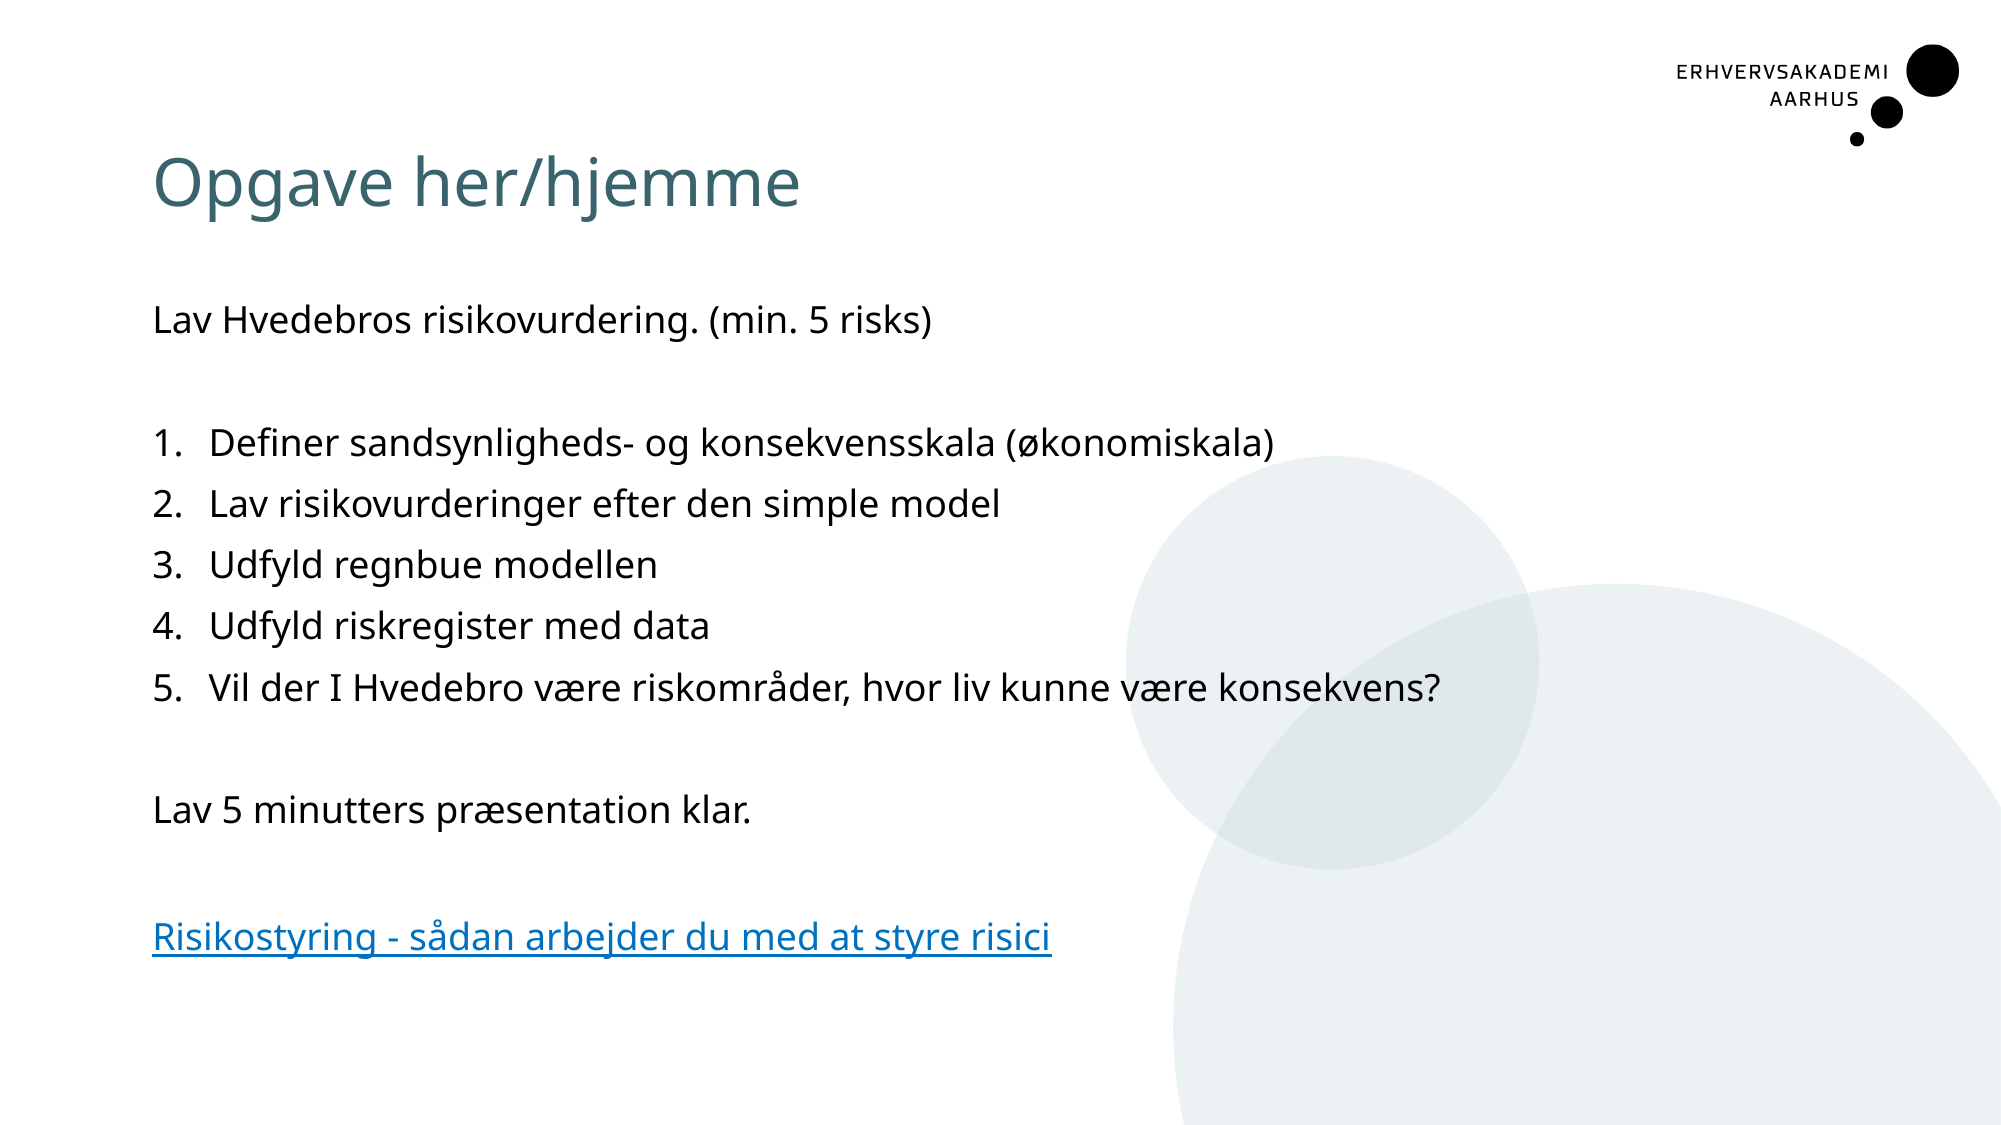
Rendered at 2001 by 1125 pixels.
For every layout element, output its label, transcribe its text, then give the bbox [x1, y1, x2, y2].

list Lav Hvedebros risikovurdering. (min. 5 risks) Definer sandsynligheds- og konsekvensskala (økonomiskala) Lav risikovurderinger efter den simple model Udfyld regnbue modellen Udfyld riskregister med data Vil der I Hvedebro være riskområder, hvor liv kunne være konsekvens? Lav 5 minutters præsentation klar. Risikostyring - sådan arbejder du med at styre risici [137, 293, 1863, 1016]
title Opgave her/hjemme [137, 109, 1863, 261]
picture [1666, 38, 1965, 151]
